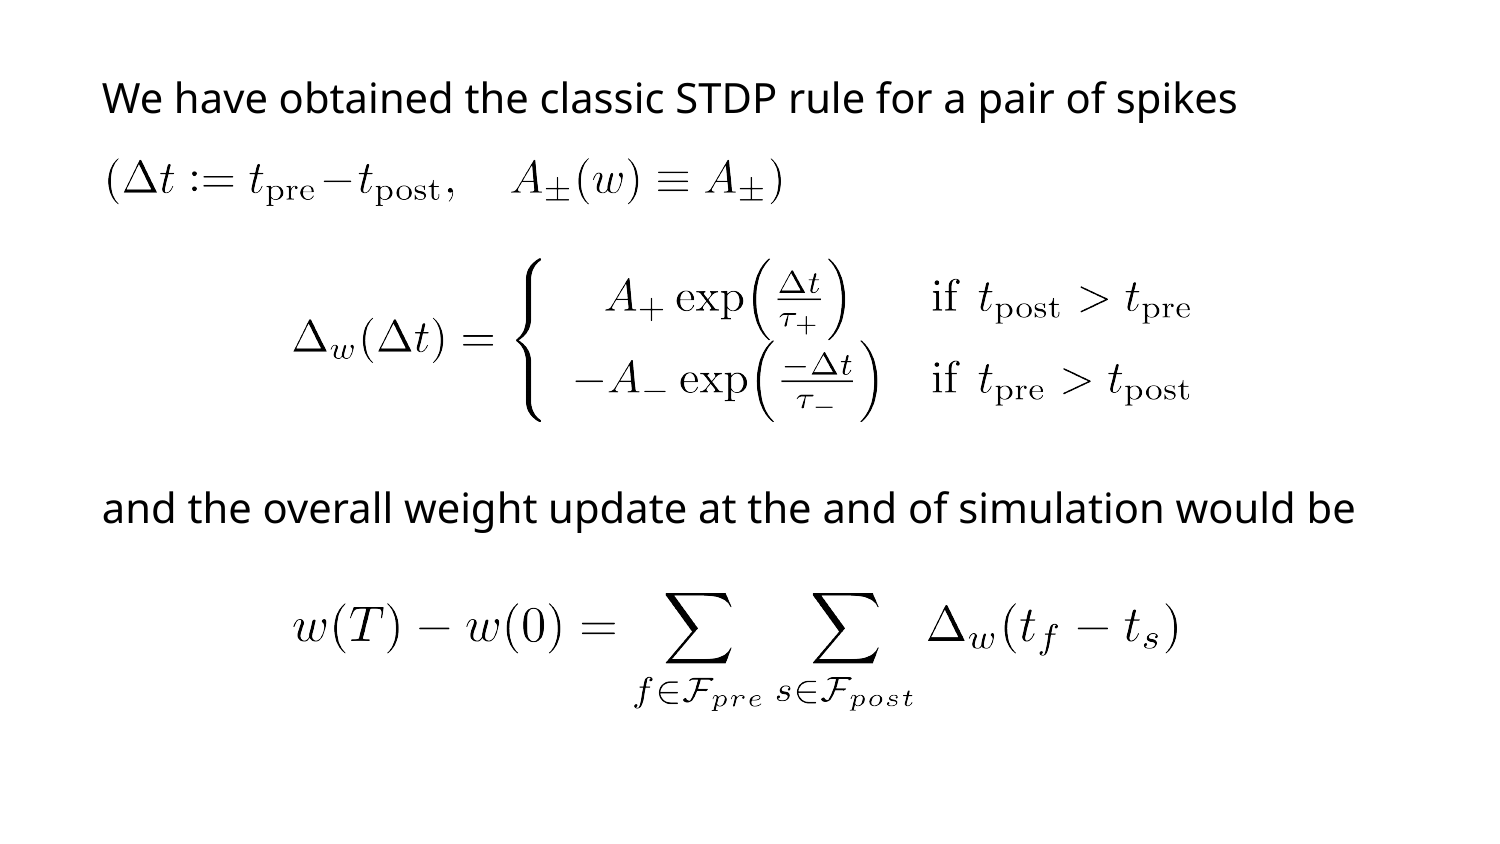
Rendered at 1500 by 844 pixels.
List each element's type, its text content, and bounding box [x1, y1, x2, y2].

text_box and the overall weight update at the and of simulation would be [87, 474, 1413, 540]
picture [293, 257, 1190, 423]
picture [292, 593, 1177, 711]
picture [108, 157, 781, 206]
text_box We have obtained the classic STDP rule for a pair of spikes [87, 64, 1399, 130]
